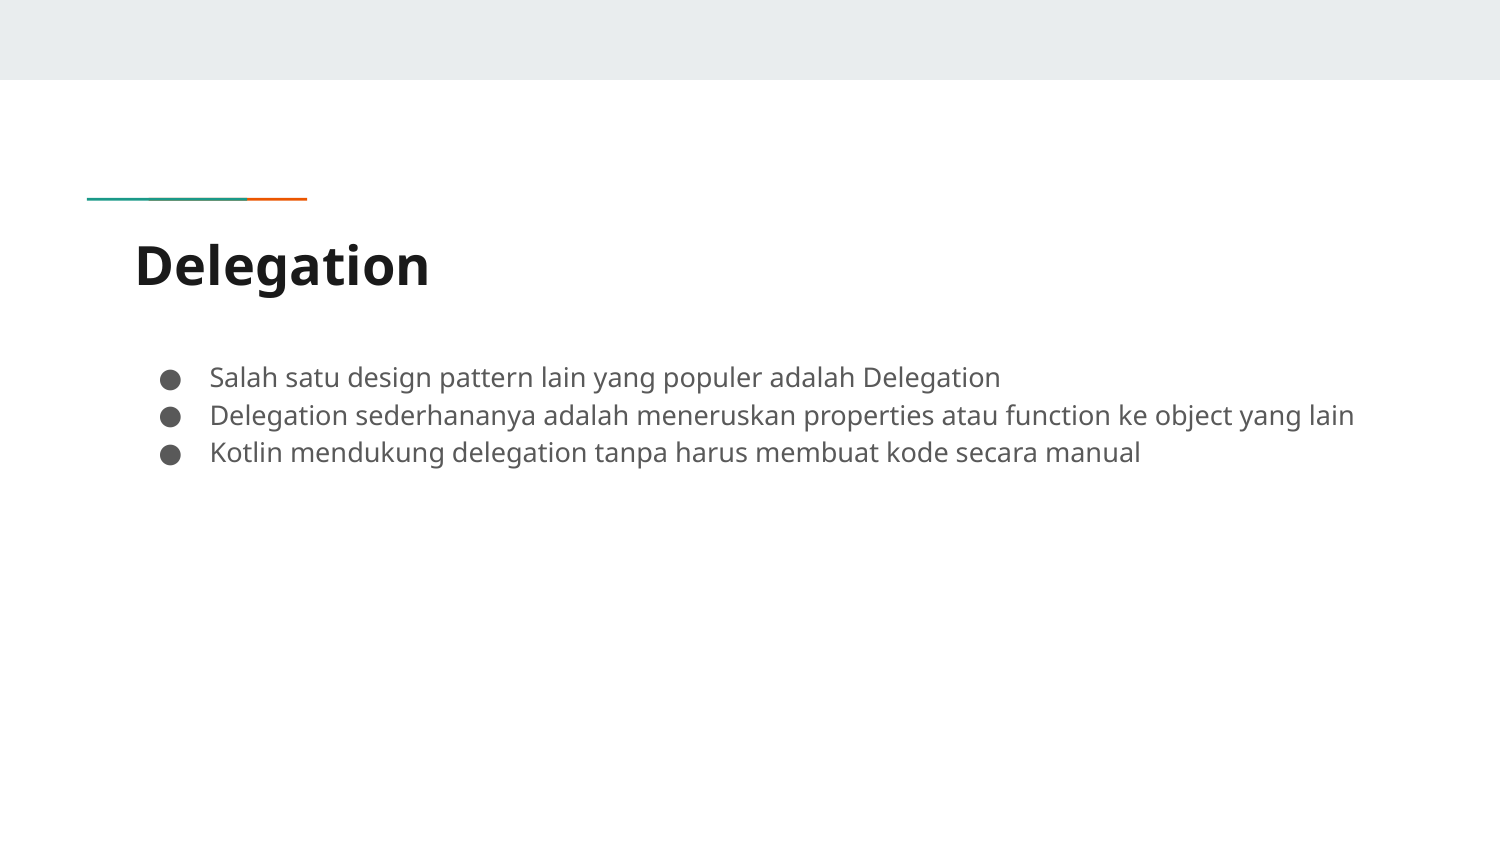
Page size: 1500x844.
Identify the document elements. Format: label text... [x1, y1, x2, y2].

title Delegation [119, 216, 1381, 305]
list Salah satu design pattern lain yang populer adalah Delegation Delegation sederhananya adalah meneruskan properties atau function ke object yang lain Kotlin mendukung delegation tanpa harus membuat kode secara manual [119, 341, 1381, 712]
